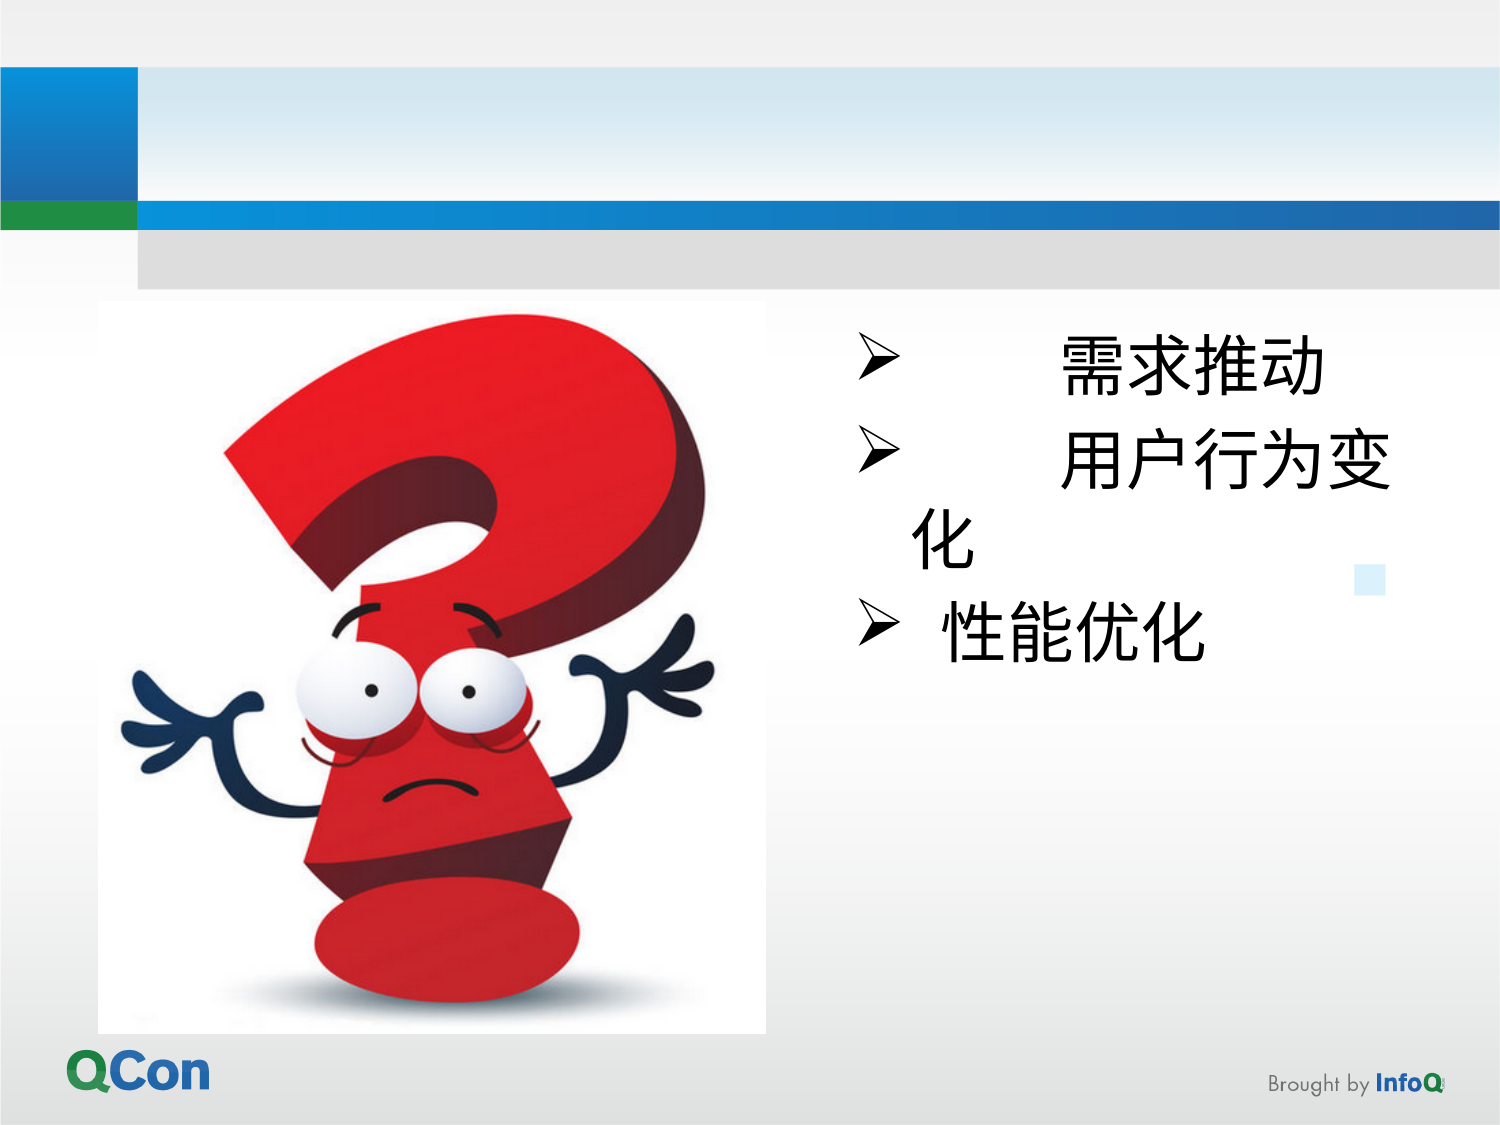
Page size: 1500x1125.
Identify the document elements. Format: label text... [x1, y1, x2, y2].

list 需求推动 用户行为变化 性能优化 [838, 316, 1425, 1005]
picture [0, 0, 1500, 1125]
